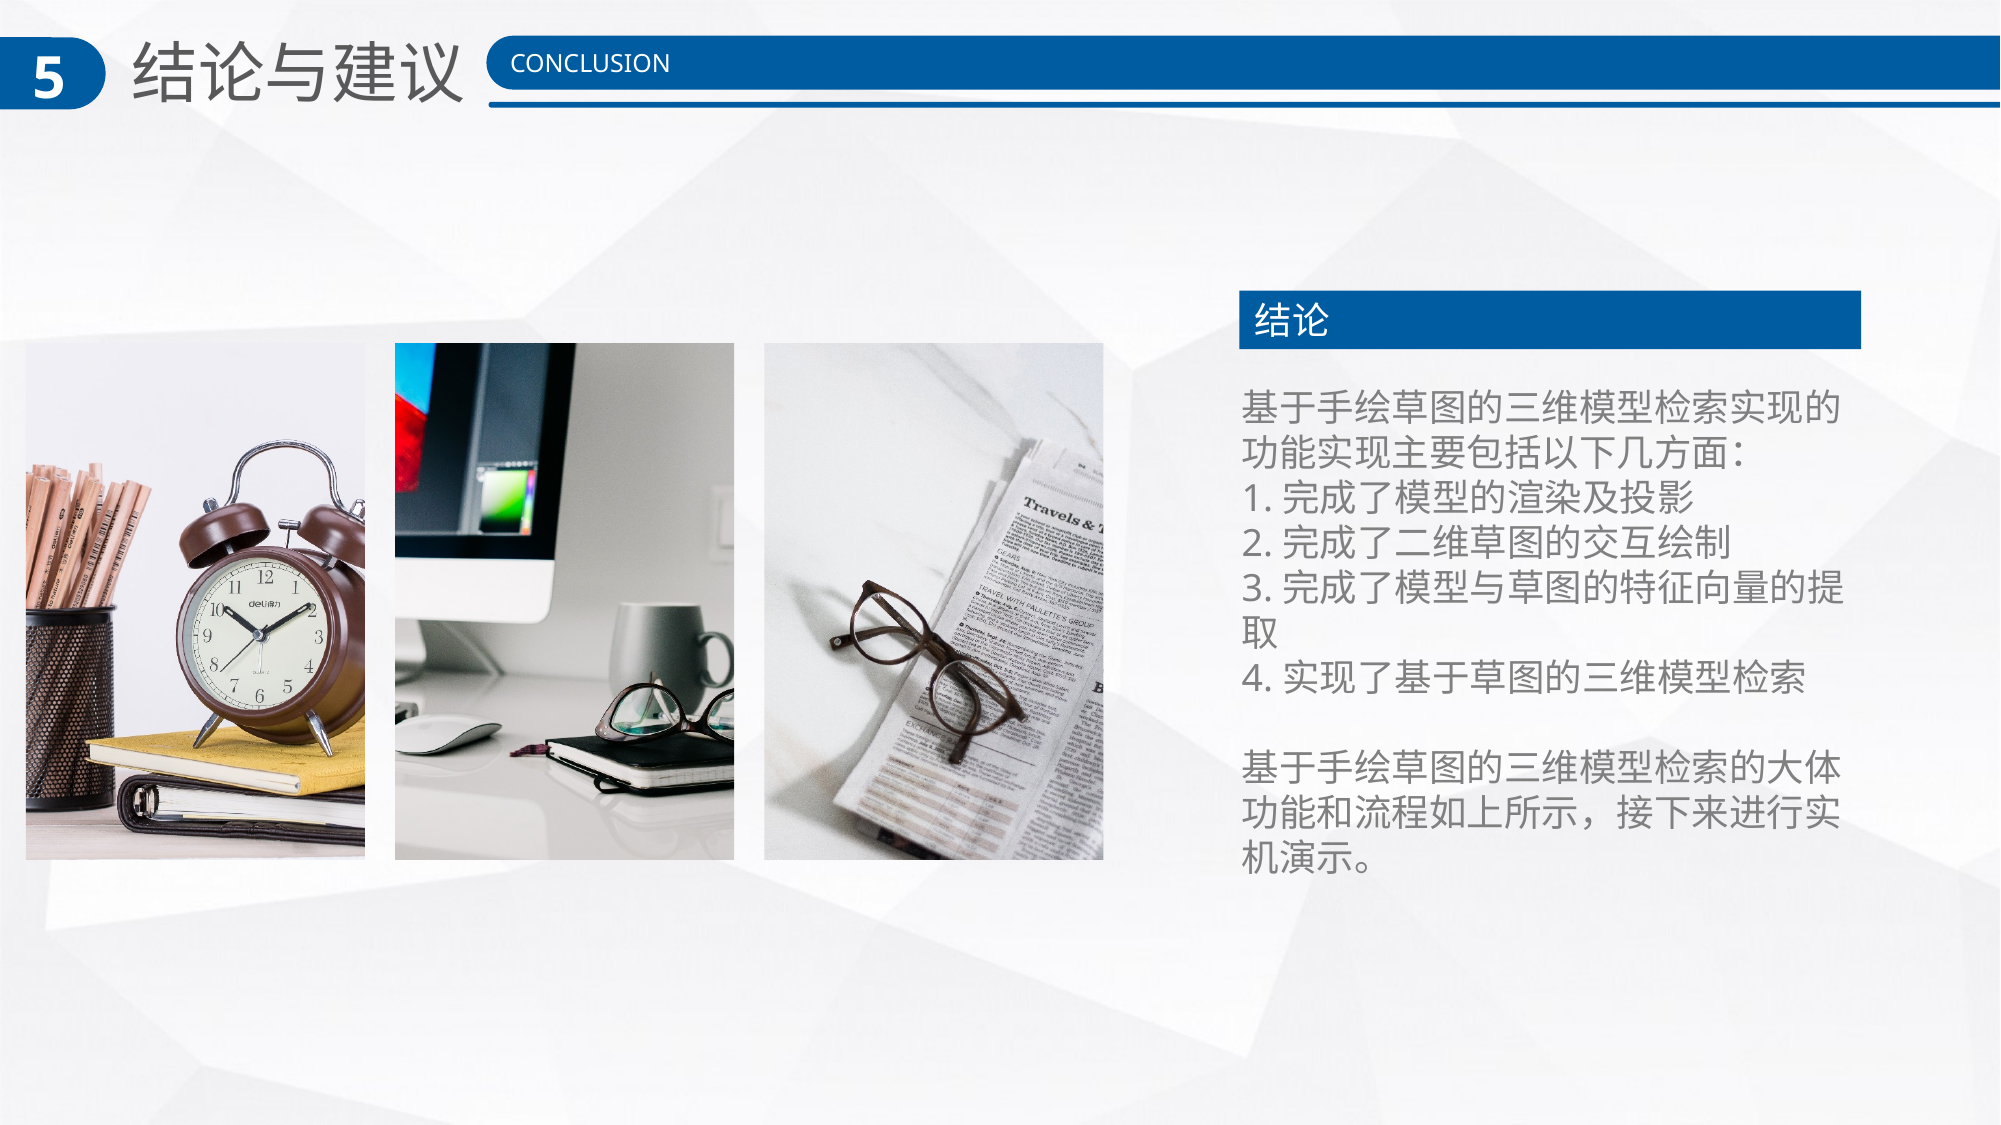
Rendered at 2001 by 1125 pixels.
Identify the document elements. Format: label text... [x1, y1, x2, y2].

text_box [486, 35, 2000, 108]
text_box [0, 33, 106, 119]
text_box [1226, 289, 1878, 1044]
text_box 结论与建议 [116, 23, 481, 119]
picture [0, 0, 2001, 1125]
